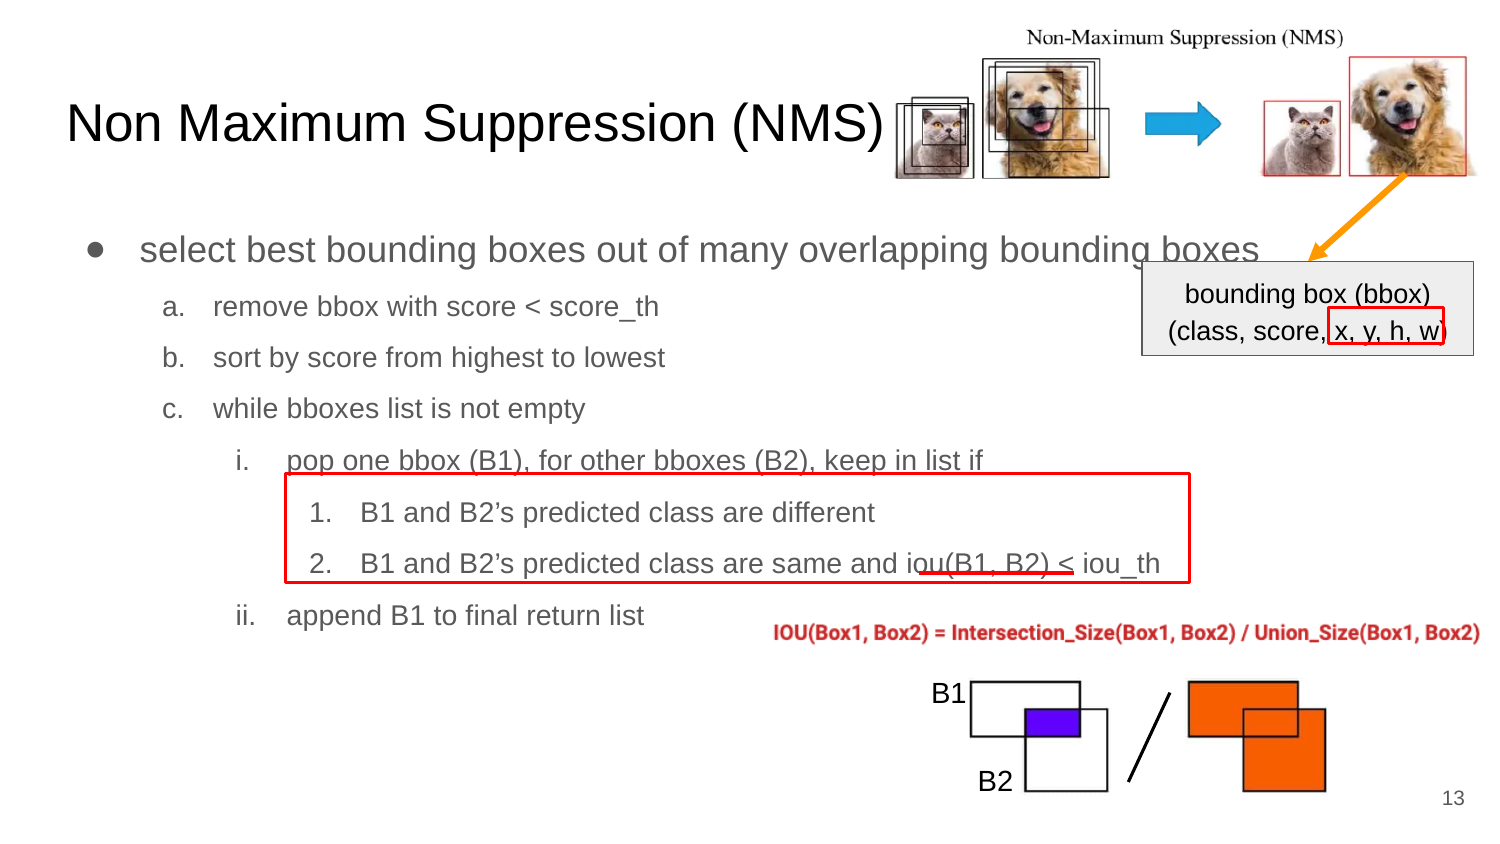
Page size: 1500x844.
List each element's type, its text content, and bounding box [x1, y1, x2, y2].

text_box [1328, 307, 1444, 344]
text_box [1307, 173, 1407, 262]
title Non Maximum Suppression (NMS) [51, 72, 871, 167]
slide_number 13 [1389, 764, 1480, 830]
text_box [876, 8, 1490, 185]
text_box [905, 658, 1406, 814]
list select best bounding boxes out of many overlapping bounding boxes remove bbox with score < score_th sort by score from highest to lowest while bboxes list is not empty pop one bbox (B1), for other bboxes (B2), keep in list if B1 and B2’s predicted class are different B1 and B2’s predicted class are same and iou(B1, B2) < iou_th append B1 to final return list [51, 189, 1449, 649]
text_box bounding box (bbox) (class, score, x, y, h, w) [1142, 261, 1474, 356]
picture [760, 601, 1490, 659]
text_box [285, 473, 1190, 583]
